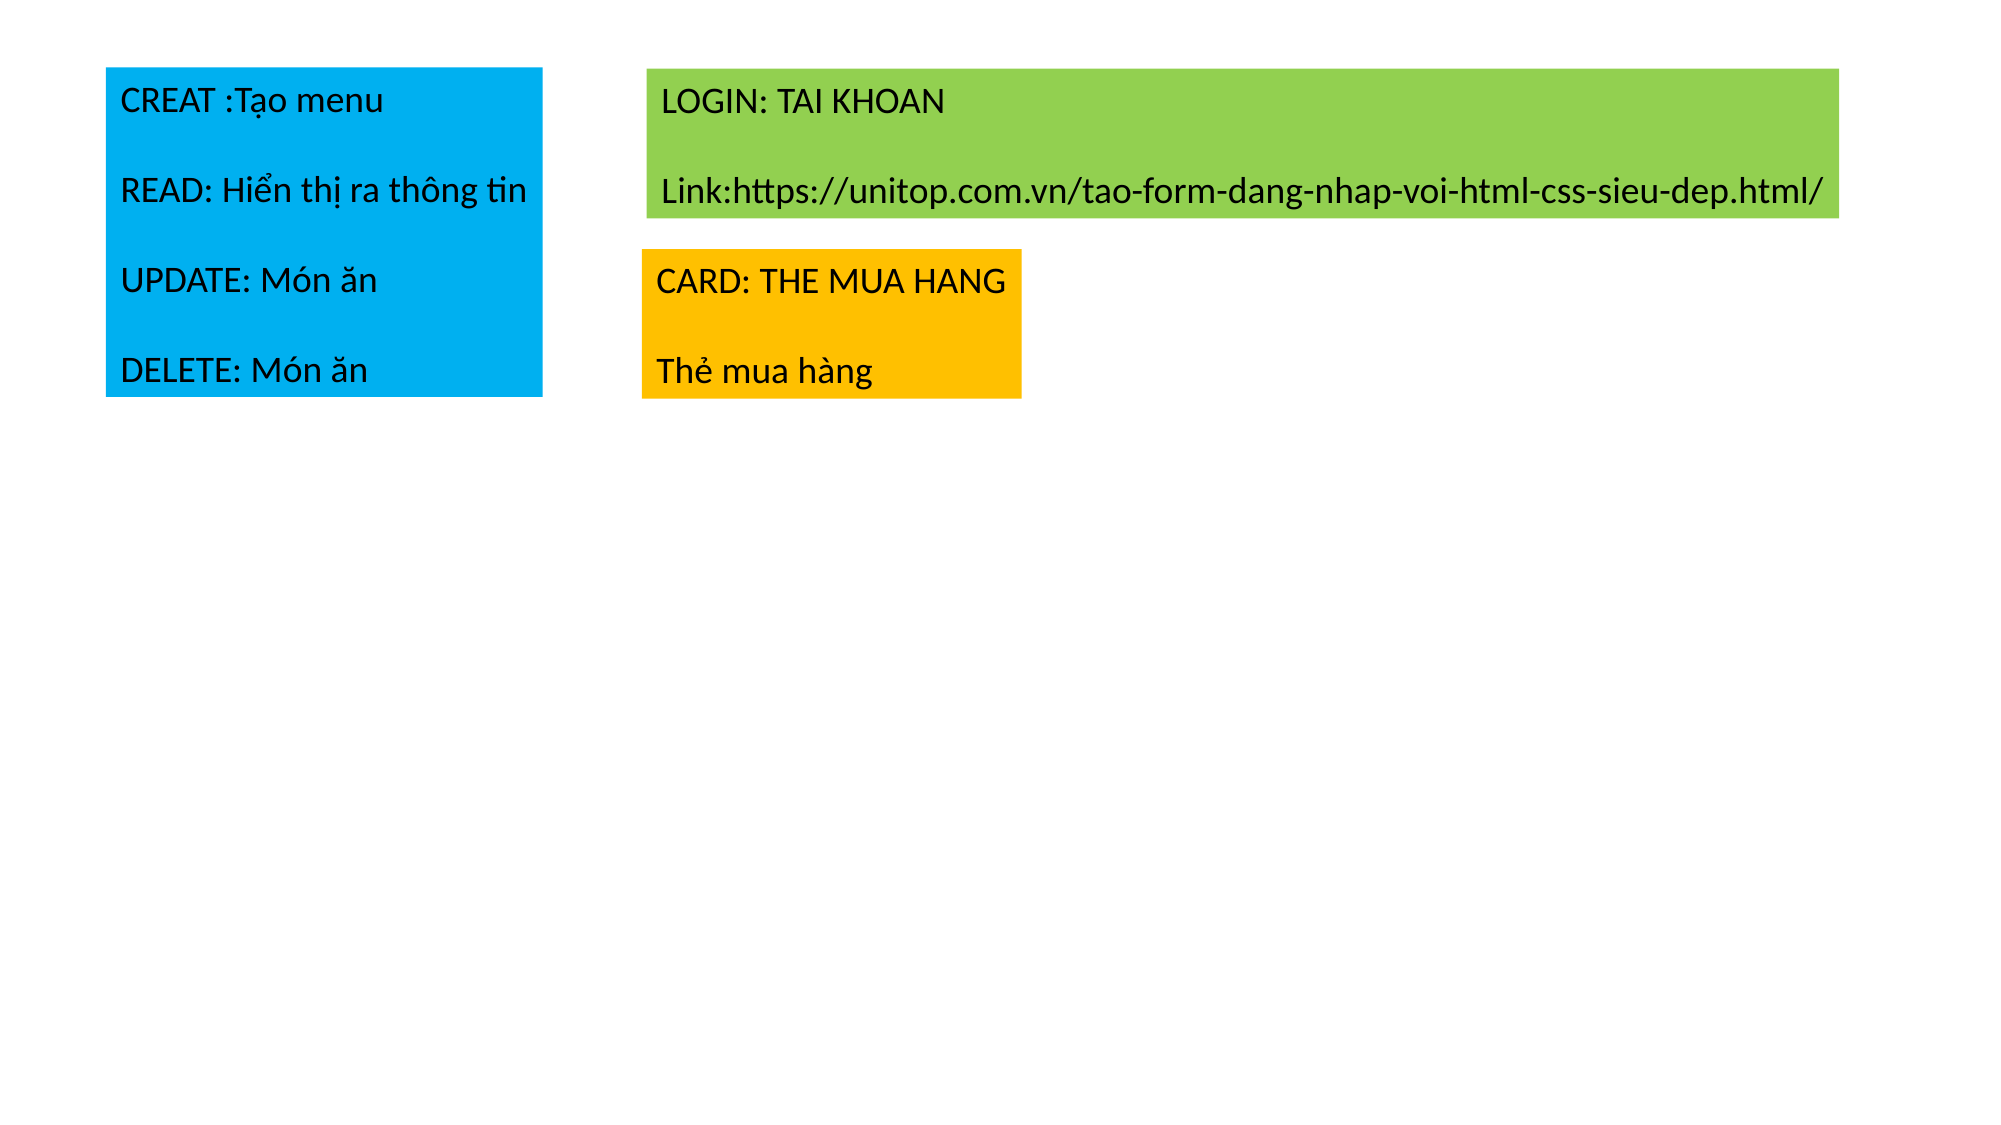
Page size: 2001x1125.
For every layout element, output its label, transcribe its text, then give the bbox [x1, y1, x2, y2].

text_box LOGIN: TAI KHOAN Link:https://unitop.com.vn/tao-form-dang-nhap-voi-html-css-sieu-dep.html/ [646, 68, 1840, 219]
text_box CREAT :Tạo menu READ: Hiển thị ra thông tin UPDATE: Món ăn DELETE: Món ăn [105, 67, 543, 397]
text_box CARD: THE MUA HANG Thẻ mua hàng [641, 249, 1022, 399]
